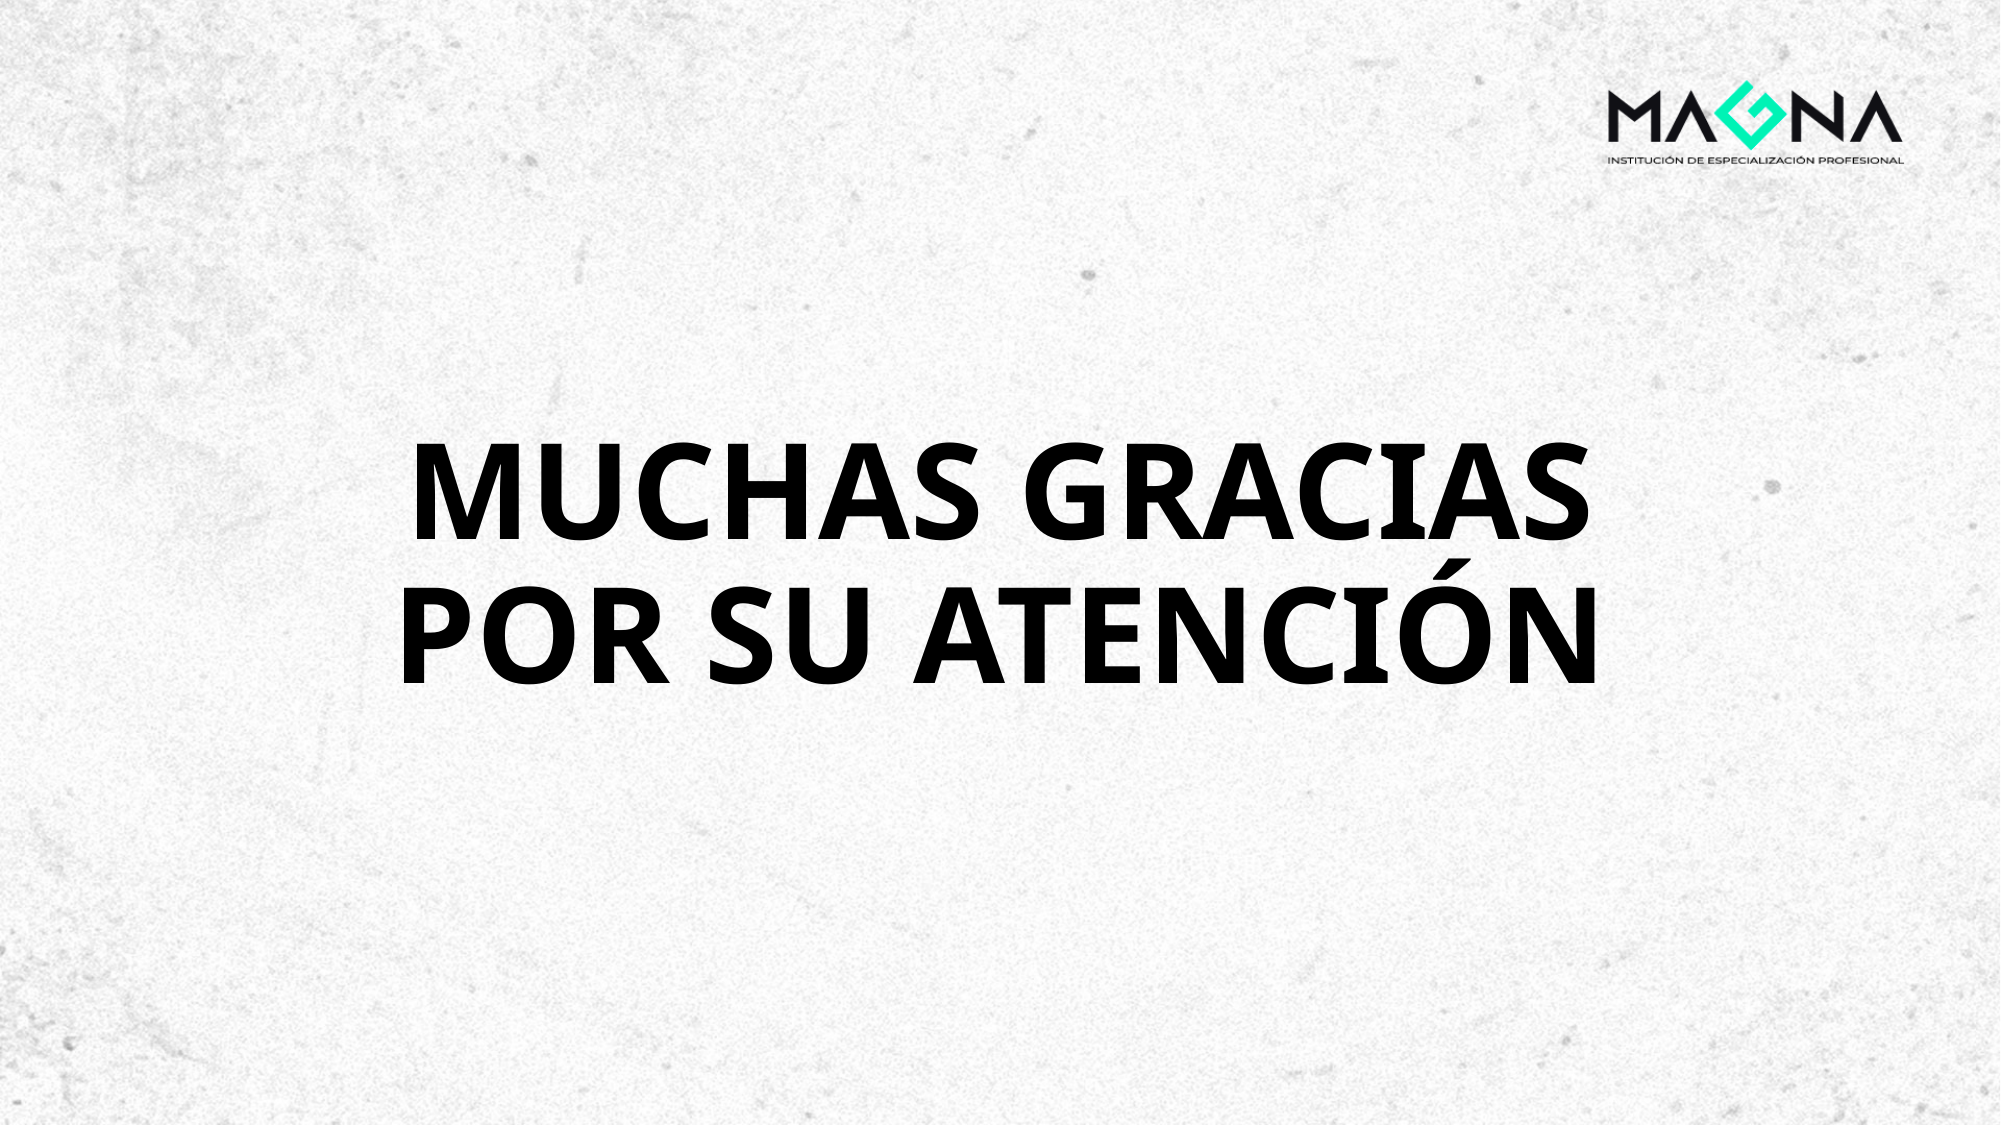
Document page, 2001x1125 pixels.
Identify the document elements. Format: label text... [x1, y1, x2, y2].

picture [0, 0, 2001, 1125]
title MUCHAS GRACIAS POR SU ATENCIÓN [249, 327, 1750, 720]
